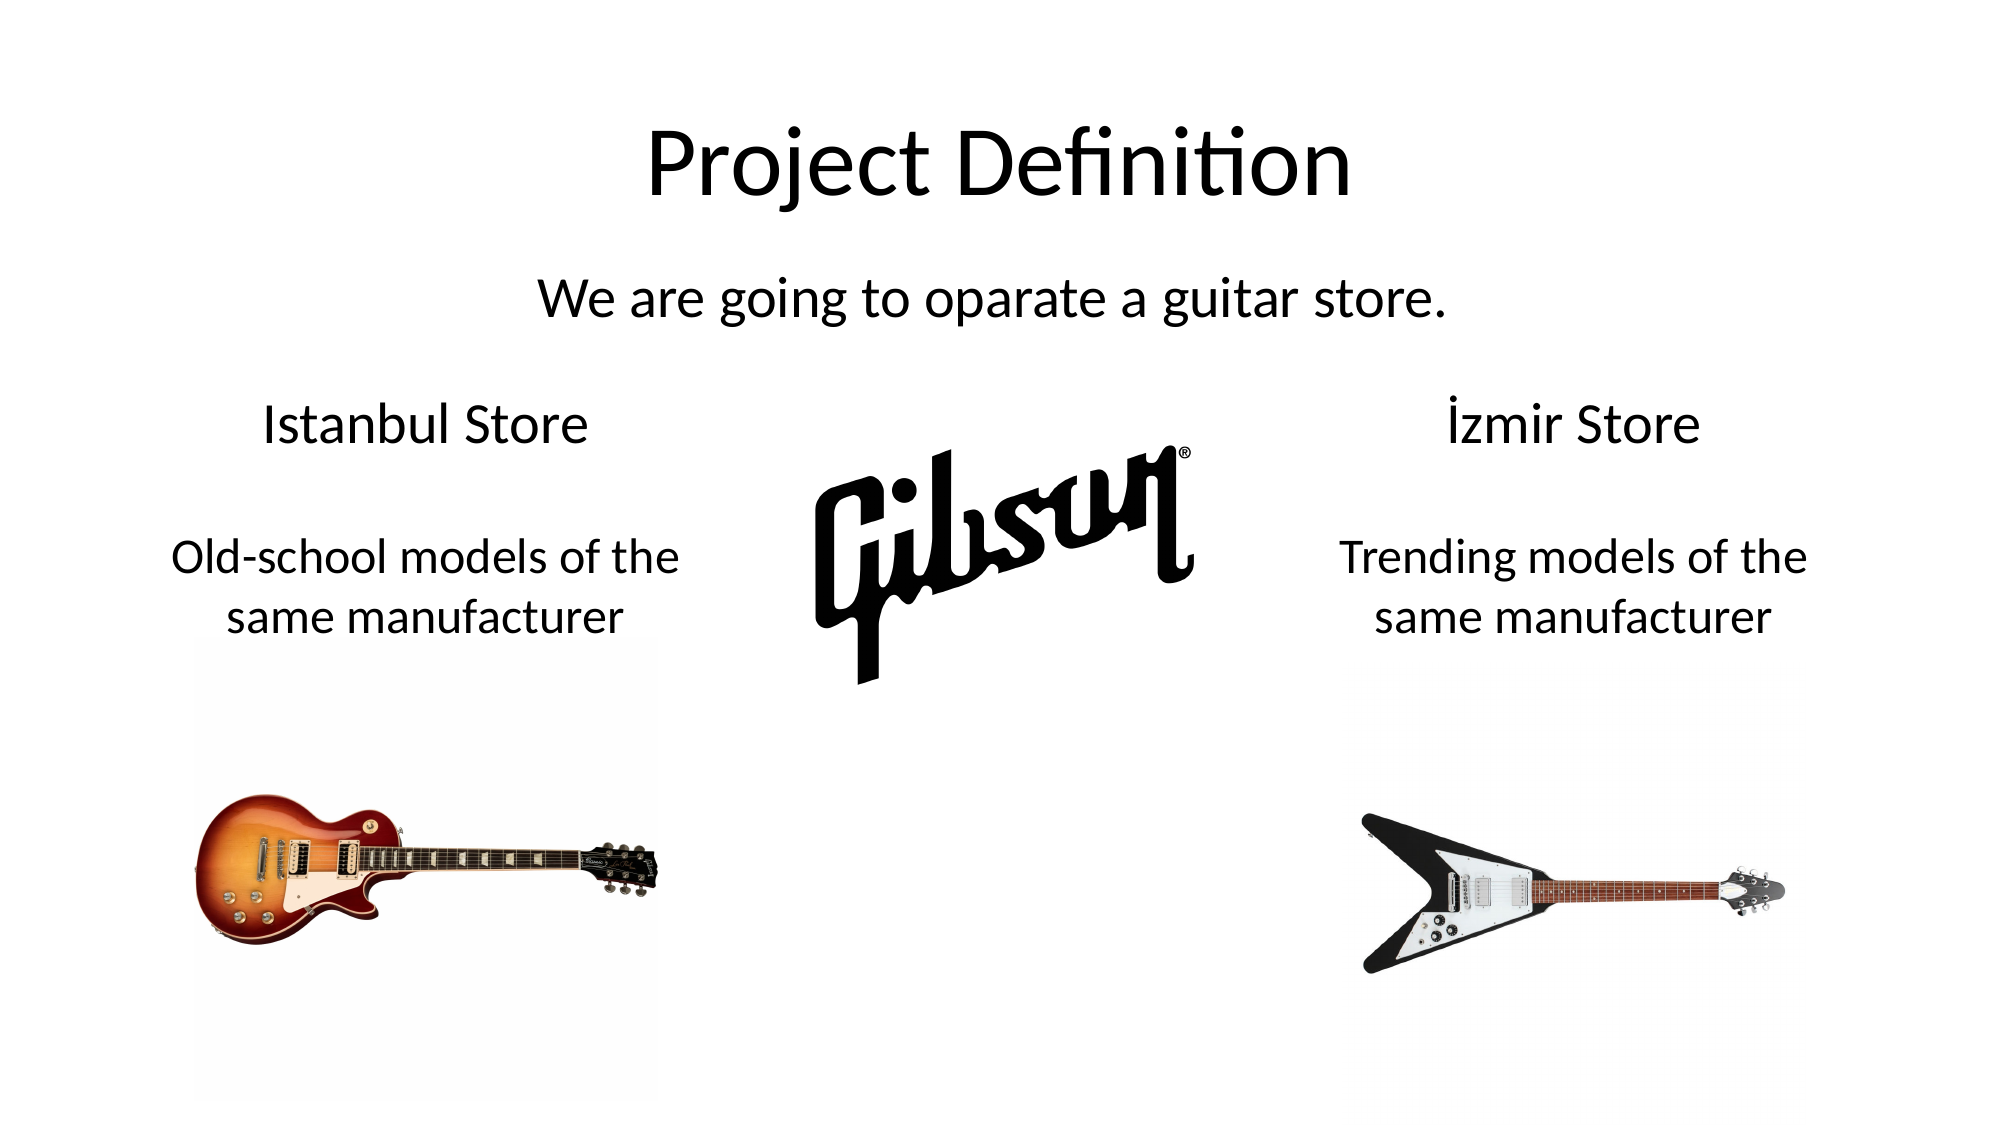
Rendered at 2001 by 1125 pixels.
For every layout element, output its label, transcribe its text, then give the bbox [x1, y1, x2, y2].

text_box Old-school models of the same manufacturer [118, 516, 733, 652]
text_box Trending models of the same manufacturer [1267, 516, 1881, 652]
picture [808, 438, 1201, 692]
text_box Project Definition [621, 88, 1378, 224]
picture [1342, 662, 1806, 1125]
text_box İzmir Store [1377, 378, 1771, 463]
picture [194, 637, 658, 1101]
text_box Istanbul Store [229, 378, 622, 463]
text_box We are going to oparate a guitar store. [327, 251, 1673, 337]
